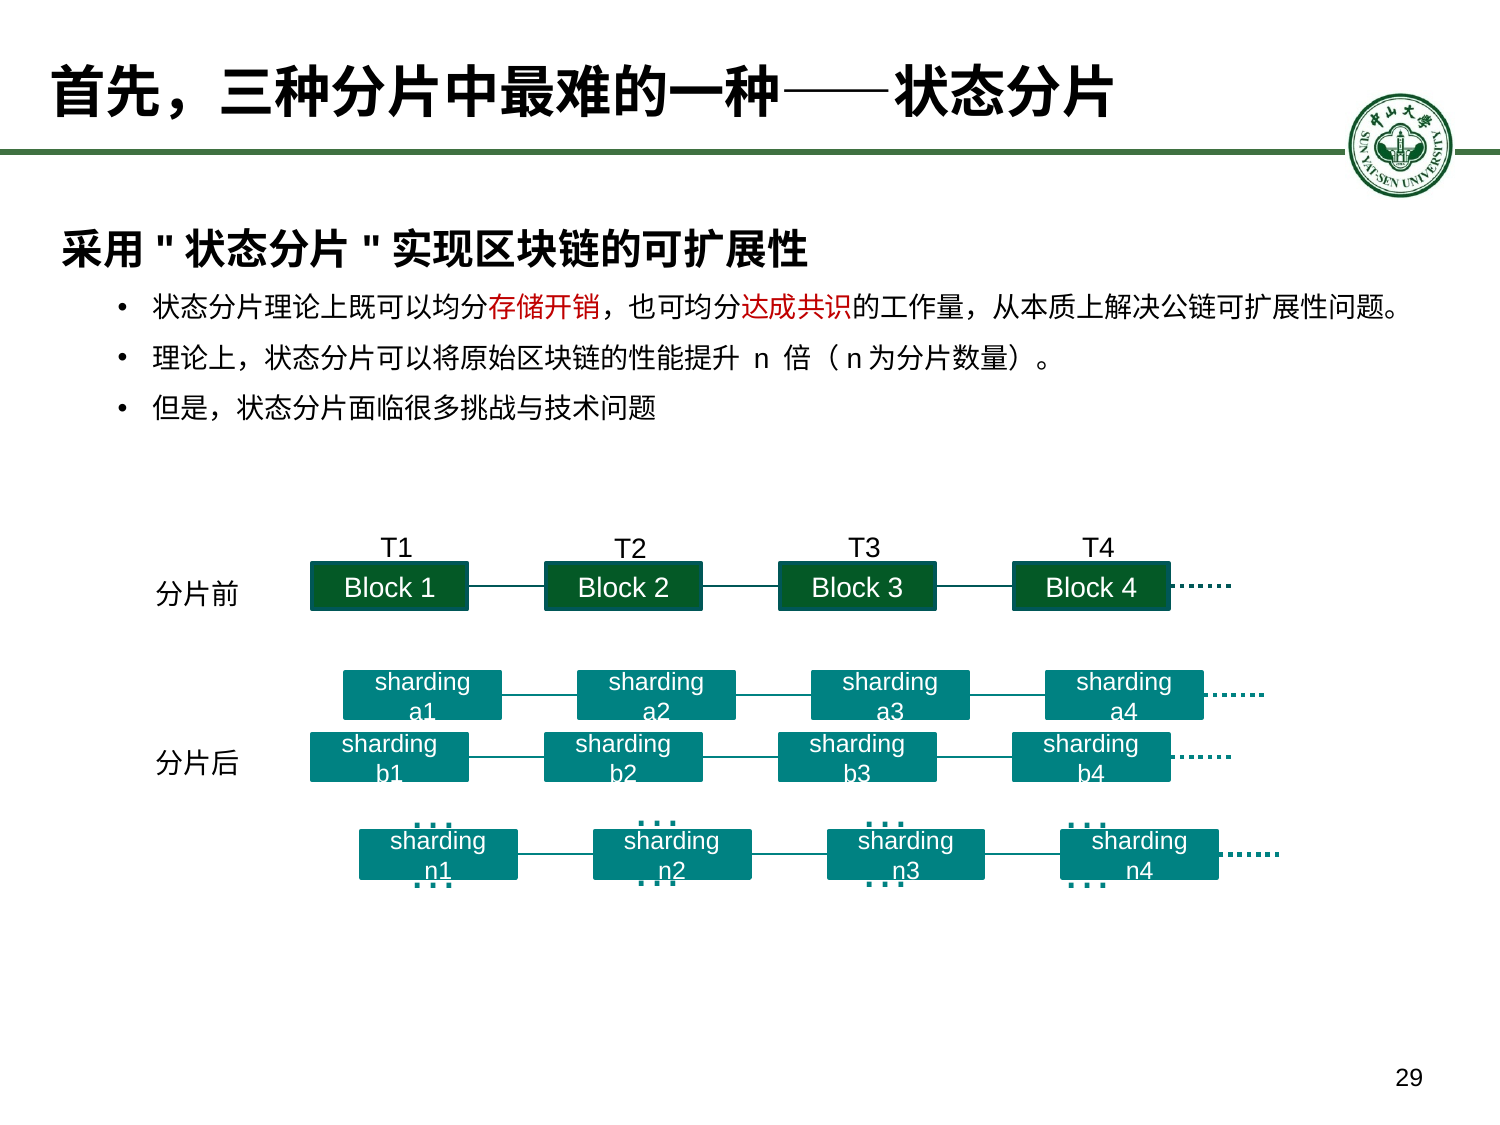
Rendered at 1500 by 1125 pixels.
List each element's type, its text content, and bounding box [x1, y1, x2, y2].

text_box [140, 521, 1280, 909]
text_box [34, 178, 711, 262]
text_box 采用"状态分片"实现区块链的可扩展性 状态分片理论上既可以均分存储开销，也可均分达成共识的工作量，从本质上解决公链可扩展性问题。 理论上，状态分片可以将原始区块链的性能提升 n 倍（n为分片数量）。 但是，状态分片面临很多挑战与技术问题 [46, 190, 1453, 432]
text_box 首先，三种分片中最难的一种——状态分片 [34, 49, 1280, 132]
picture [1345, 90, 1455, 200]
